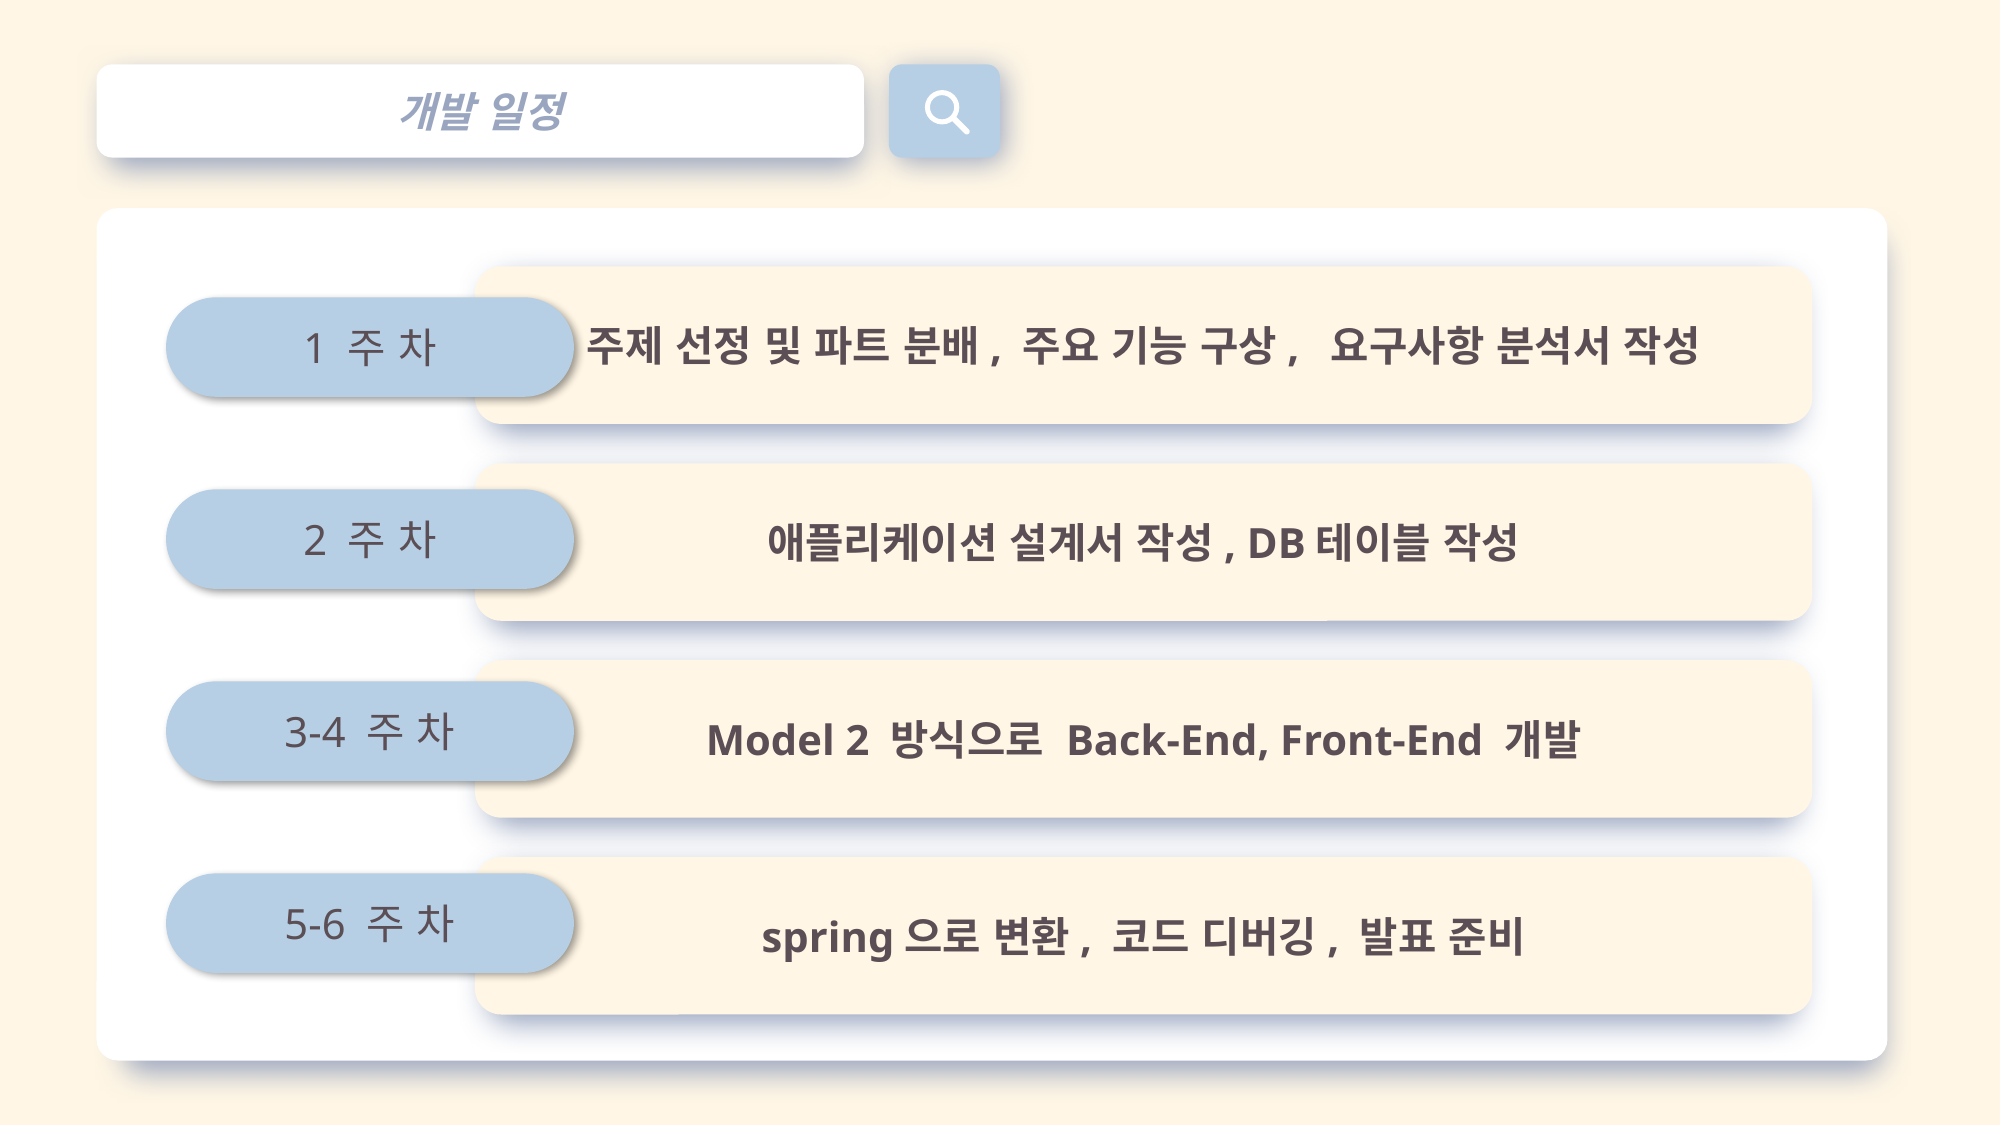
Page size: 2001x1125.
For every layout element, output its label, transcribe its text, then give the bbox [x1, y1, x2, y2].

text_box 3-4 주 차 [165, 680, 575, 782]
text_box 5-6 주 차 [165, 872, 575, 974]
text_box 애플리케이션 설계서 작성, DB테이블 작성 [474, 462, 1814, 622]
text_box 개발 일정 [95, 63, 866, 159]
text_box 김 지 연 [1781, 448, 1793, 463]
text_box [950, 115, 971, 136]
text_box 2 주 차 [165, 488, 575, 590]
text_box [887, 63, 1001, 159]
text_box [95, 207, 1889, 1062]
text_box spring으로 변환, 코드 디버깅, 발표 준비 [473, 856, 1814, 1016]
text_box 김 지 연 [496, 258, 1793, 266]
text_box Model 2 방식으로 Back-End, Front-End 개발 [473, 659, 1814, 819]
text_box [923, 89, 961, 126]
text_box 1 주 차 [165, 296, 575, 398]
text_box 주제 선정 및 파트 분배, 주요 기능 구상, 요구사항 분석서 작성 [473, 265, 1814, 425]
